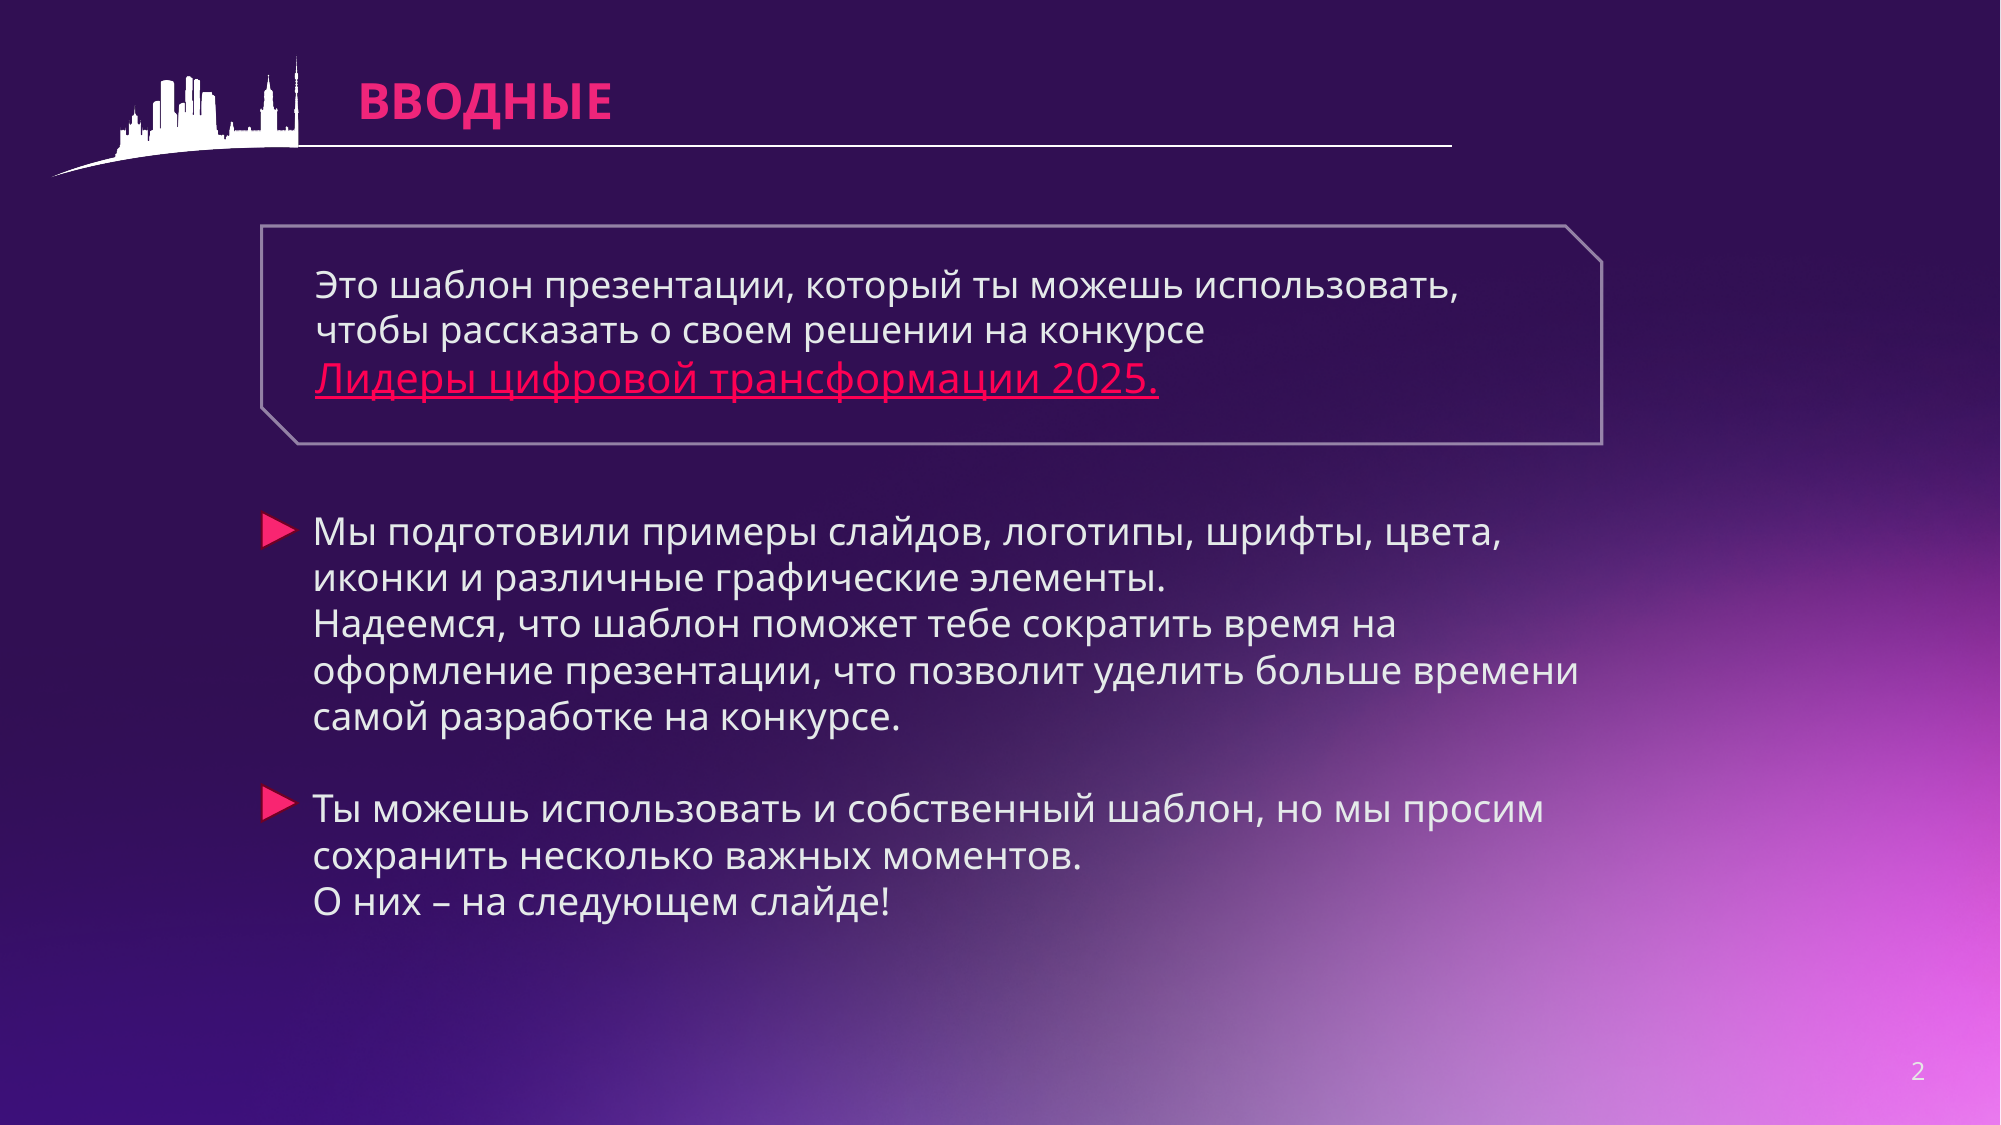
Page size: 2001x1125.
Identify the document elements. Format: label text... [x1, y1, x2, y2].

picture [0, 0, 2001, 1125]
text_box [50, 54, 1452, 204]
slide_number 2 [1872, 1042, 1964, 1103]
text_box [261, 499, 1644, 939]
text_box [261, 225, 1602, 444]
